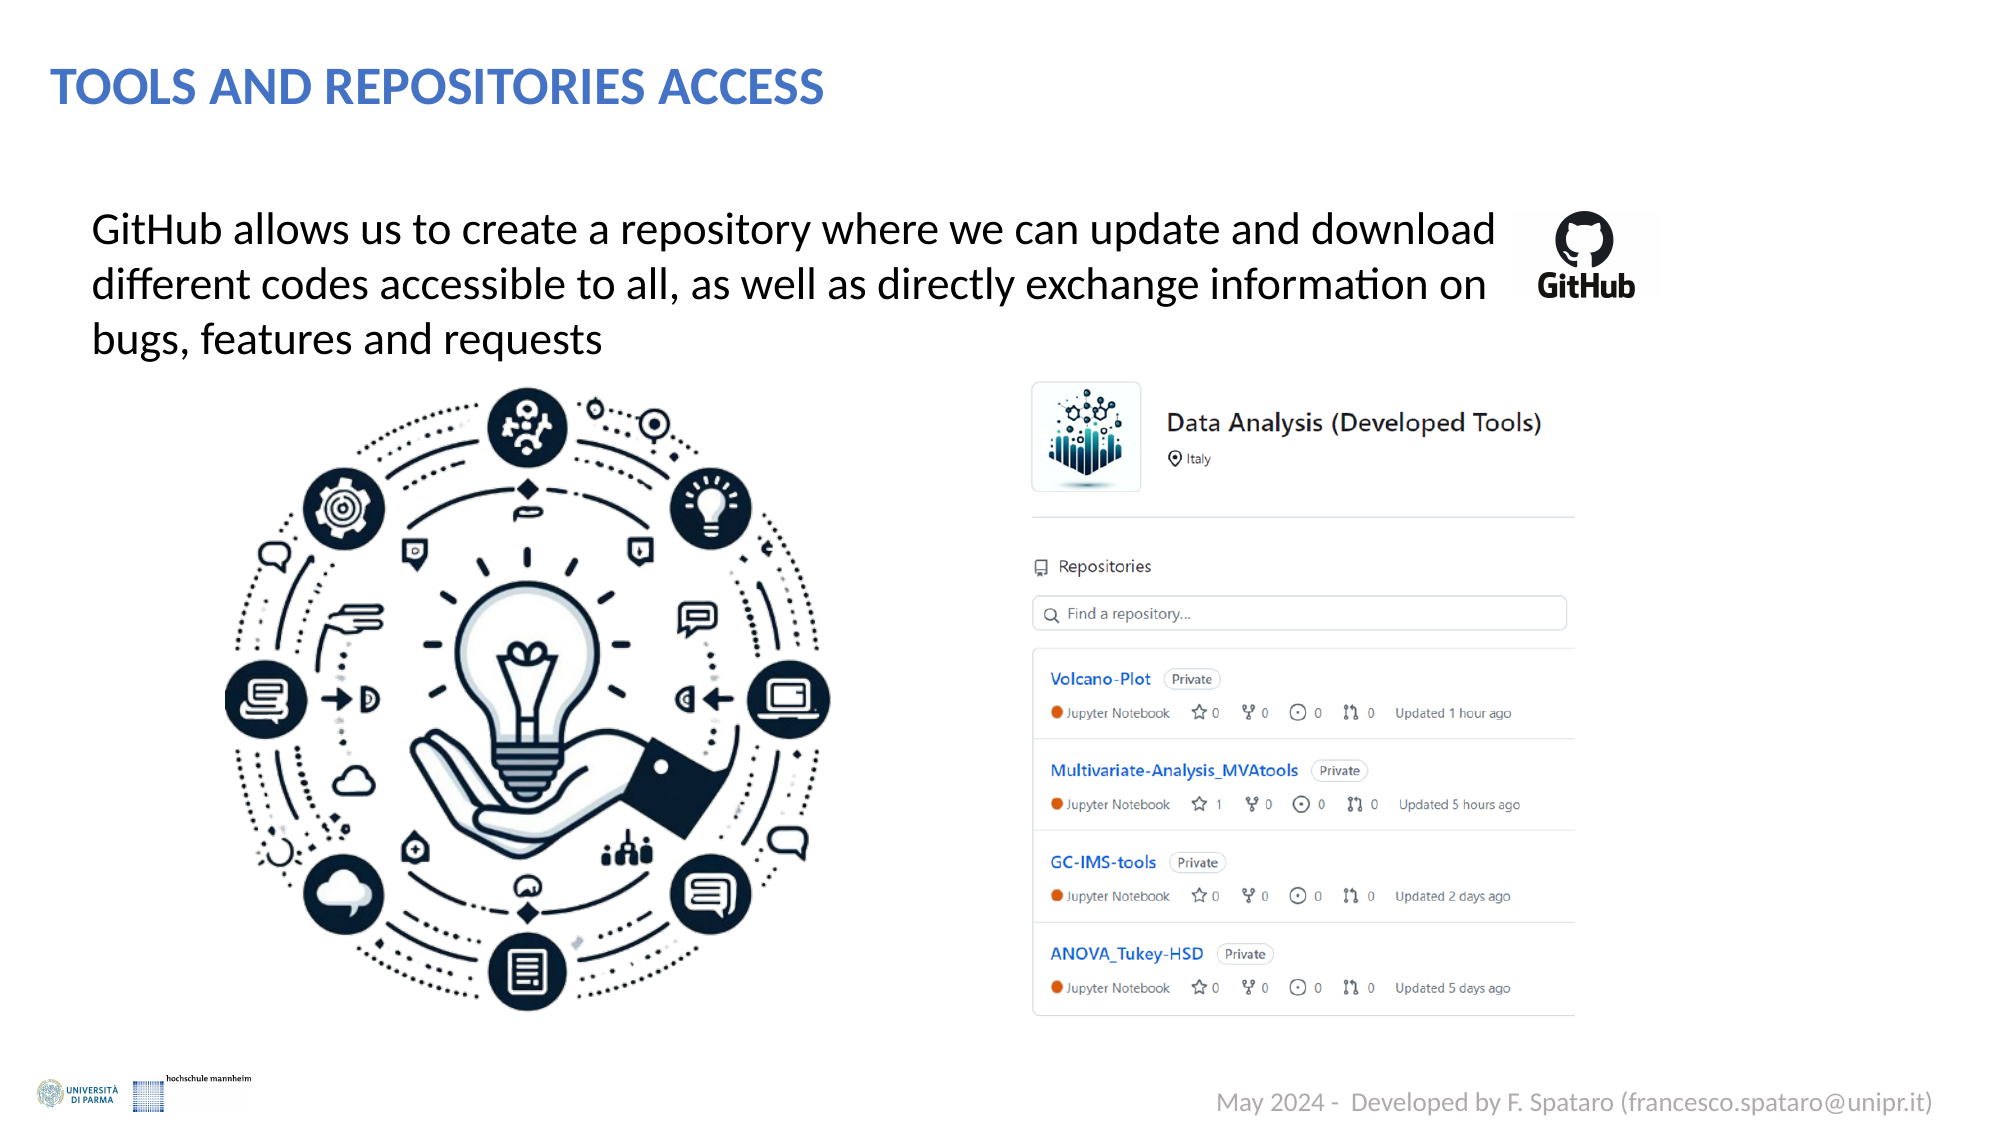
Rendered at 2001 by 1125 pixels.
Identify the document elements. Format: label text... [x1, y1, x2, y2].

picture [224, 374, 846, 1034]
text_box TOOLS AND REPOSITORIES ACCESS [35, 43, 887, 124]
text_box May 2024 - Developed by F. Spataro (francesco.spataro@unipr.it) [1201, 1076, 2000, 1125]
picture [1511, 211, 1662, 298]
picture [1013, 373, 1575, 1050]
picture [36, 1079, 118, 1108]
text_box GitHub allows us to create a repository where we can update and download different codes accessible to all, as well as directly exchange information on bugs, features and requests [76, 191, 1593, 372]
picture [133, 1075, 251, 1112]
